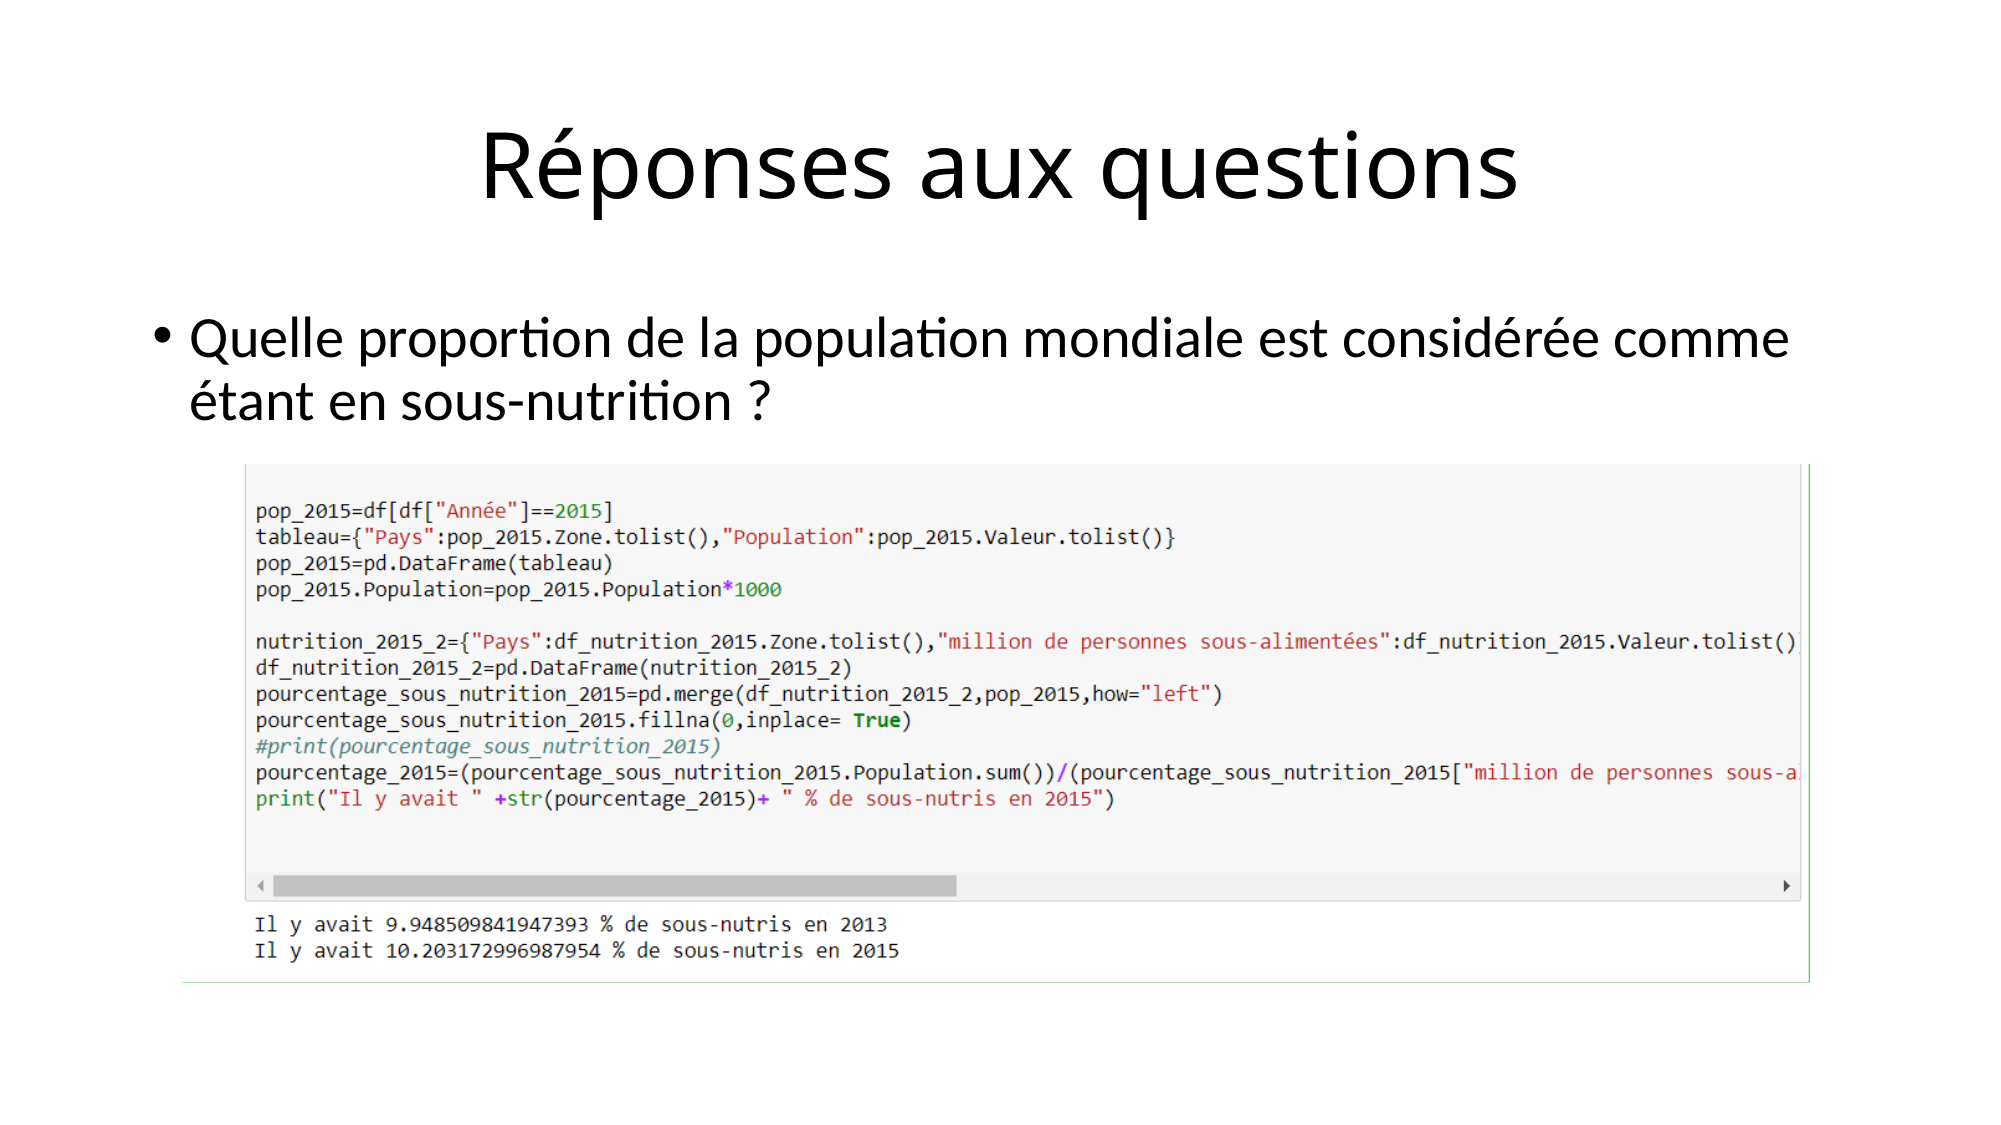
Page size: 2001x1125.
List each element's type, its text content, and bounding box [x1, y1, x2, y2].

picture [181, 464, 1823, 983]
list Quelle proportion de la population mondiale est considérée comme étant en sous-nutrition ? [137, 299, 1863, 1014]
title Réponses aux questions [137, 59, 1863, 278]
